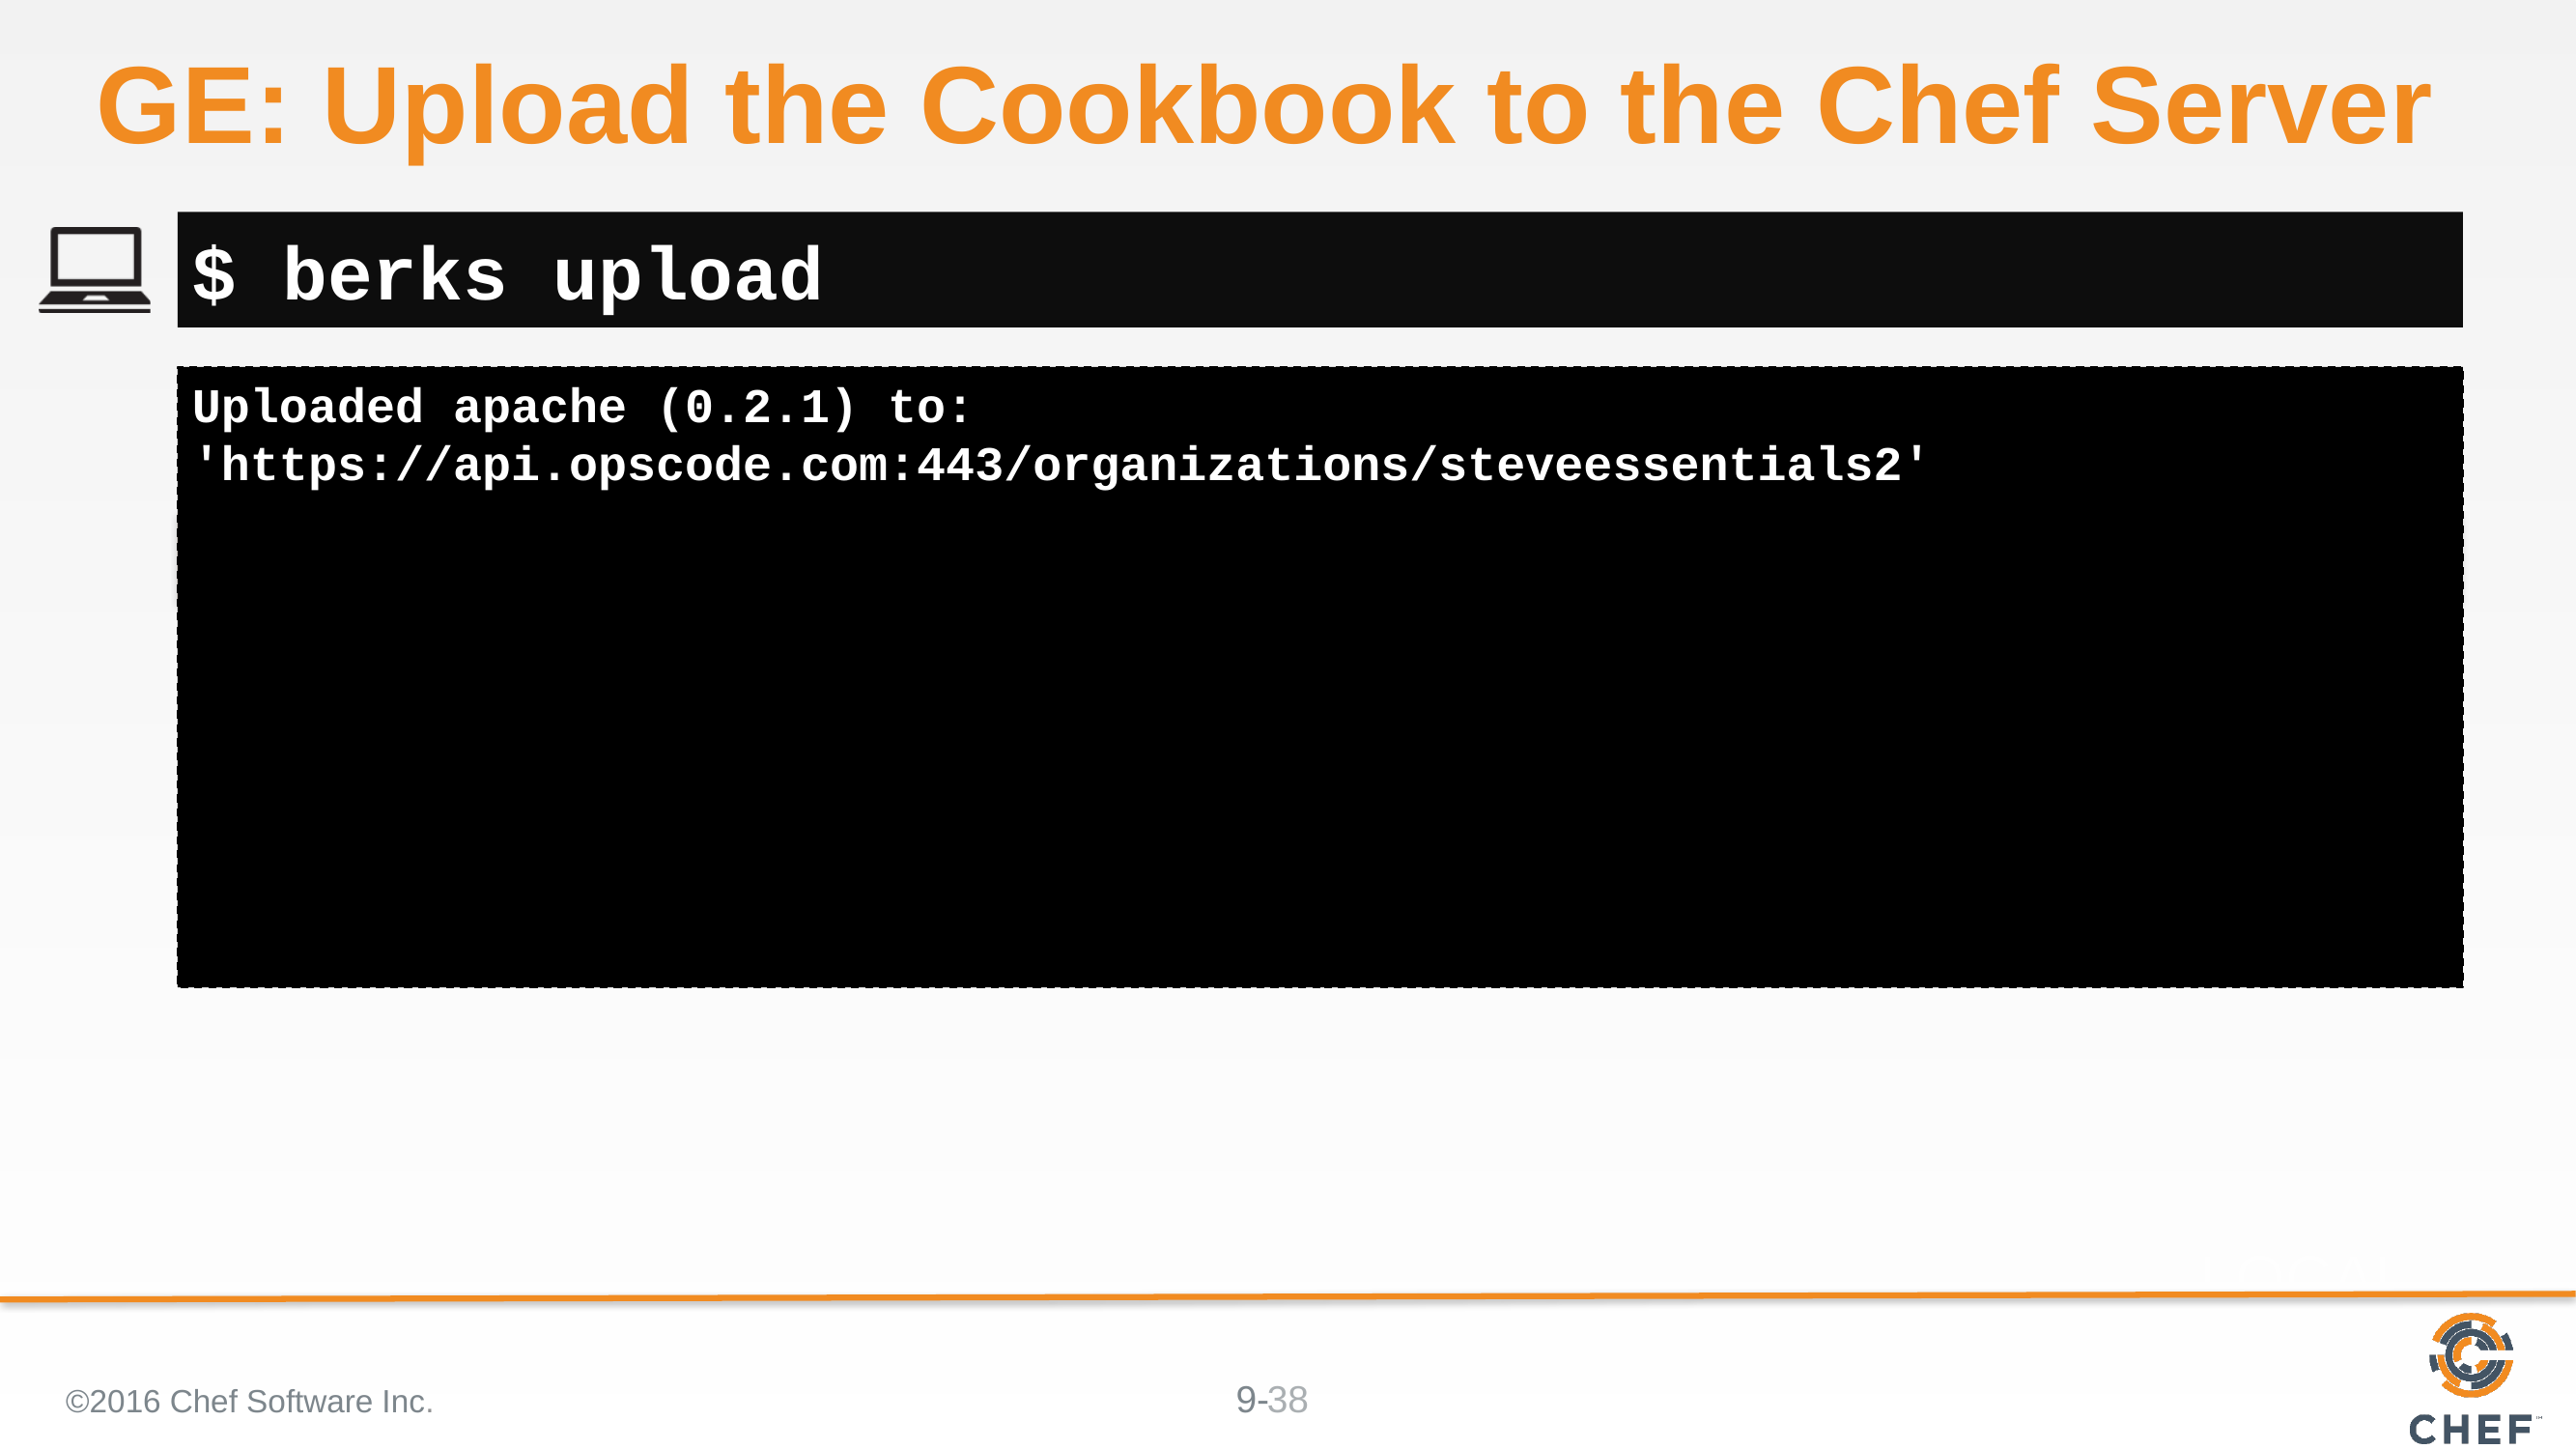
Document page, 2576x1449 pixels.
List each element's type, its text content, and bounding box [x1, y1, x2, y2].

footer ©2016 Chef Software Inc. [51, 1359, 952, 1440]
title GE: Upload the Cookbook to the Chef Server [96, 48, 2463, 180]
list Uploaded apache (0.2.1) to: 'https://api.opscode.com:443/organizations/steveessentials2' [177, 366, 2464, 988]
slide_number 38 [998, 1359, 1578, 1437]
list $ berks upload [177, 212, 2463, 327]
picture [2399, 1297, 2550, 1449]
